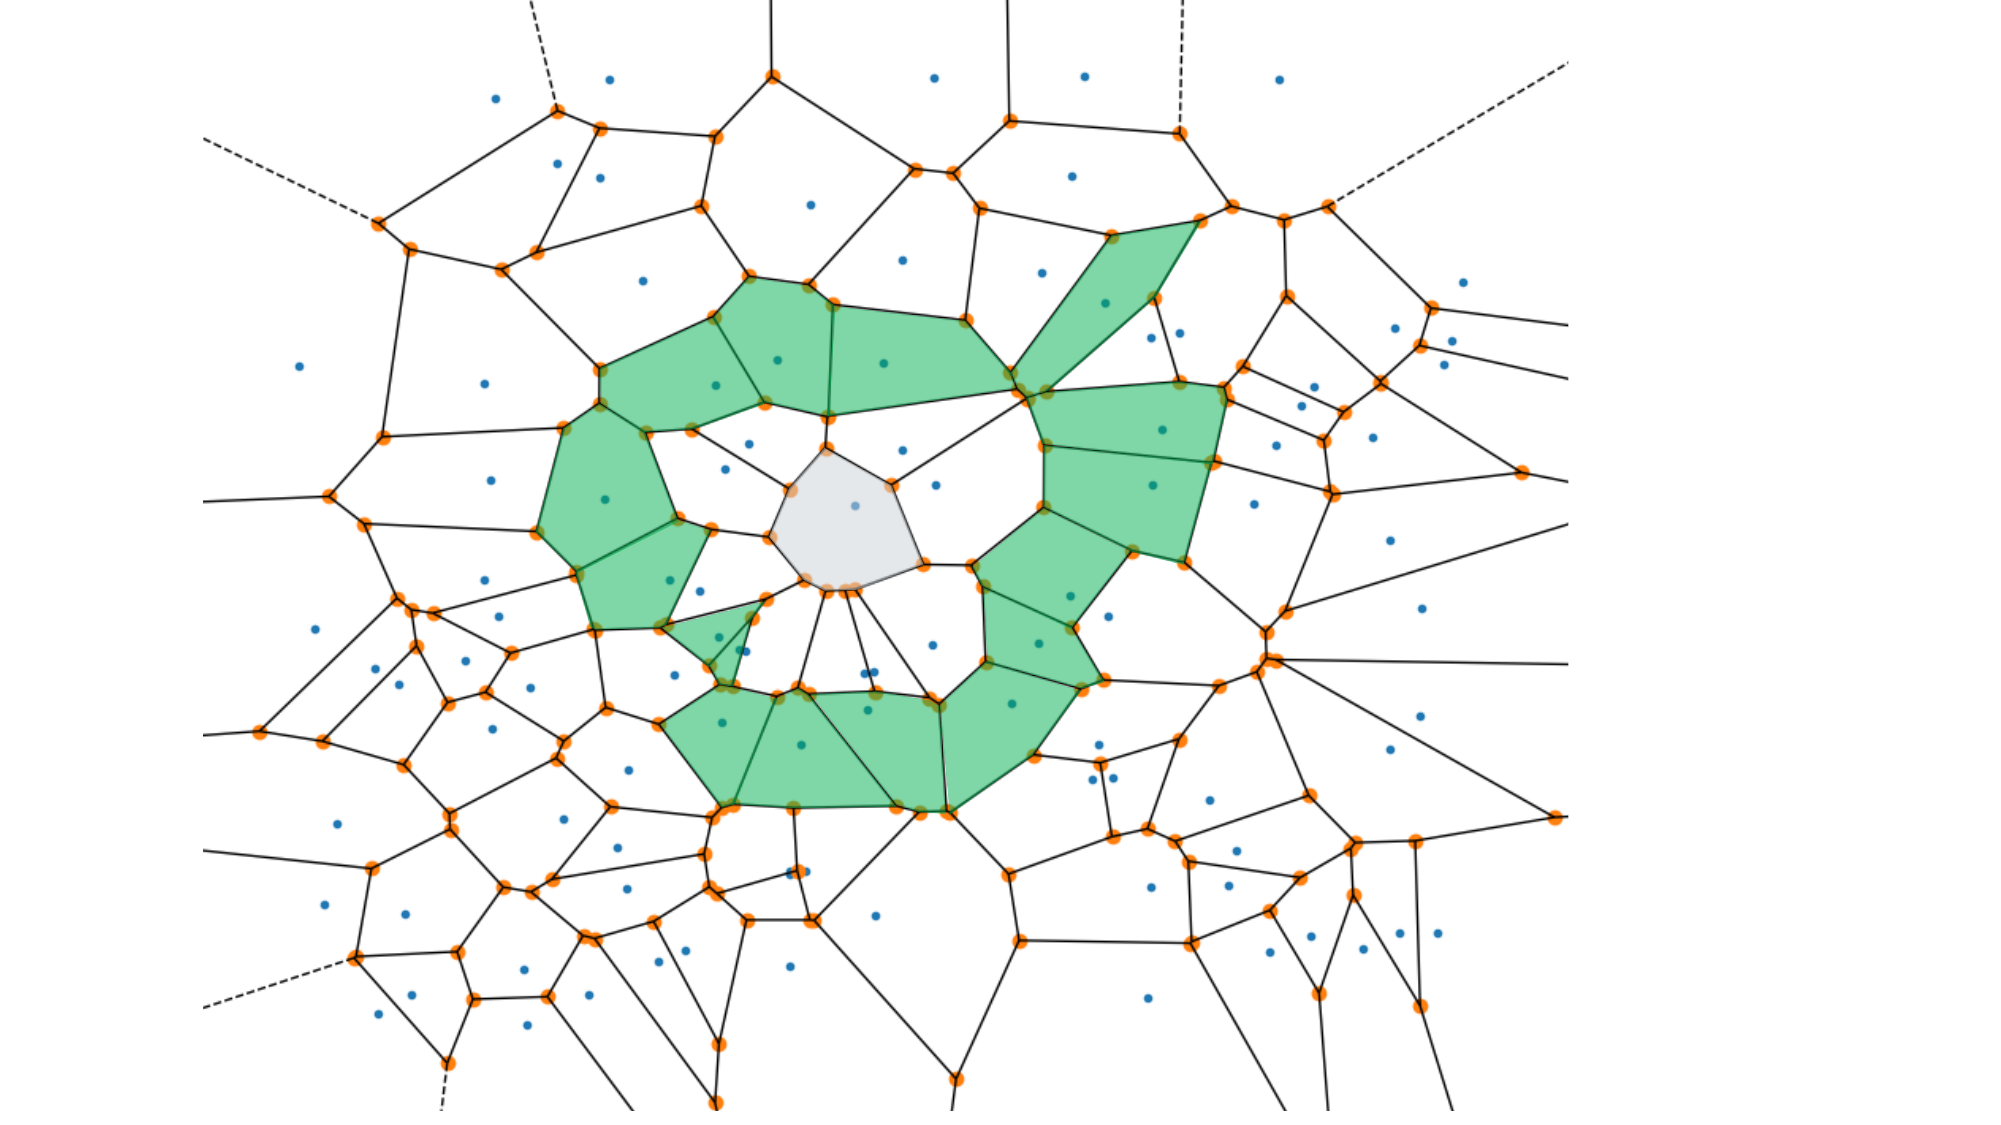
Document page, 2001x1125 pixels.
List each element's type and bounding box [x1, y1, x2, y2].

text_box [202, 0, 1569, 1112]
